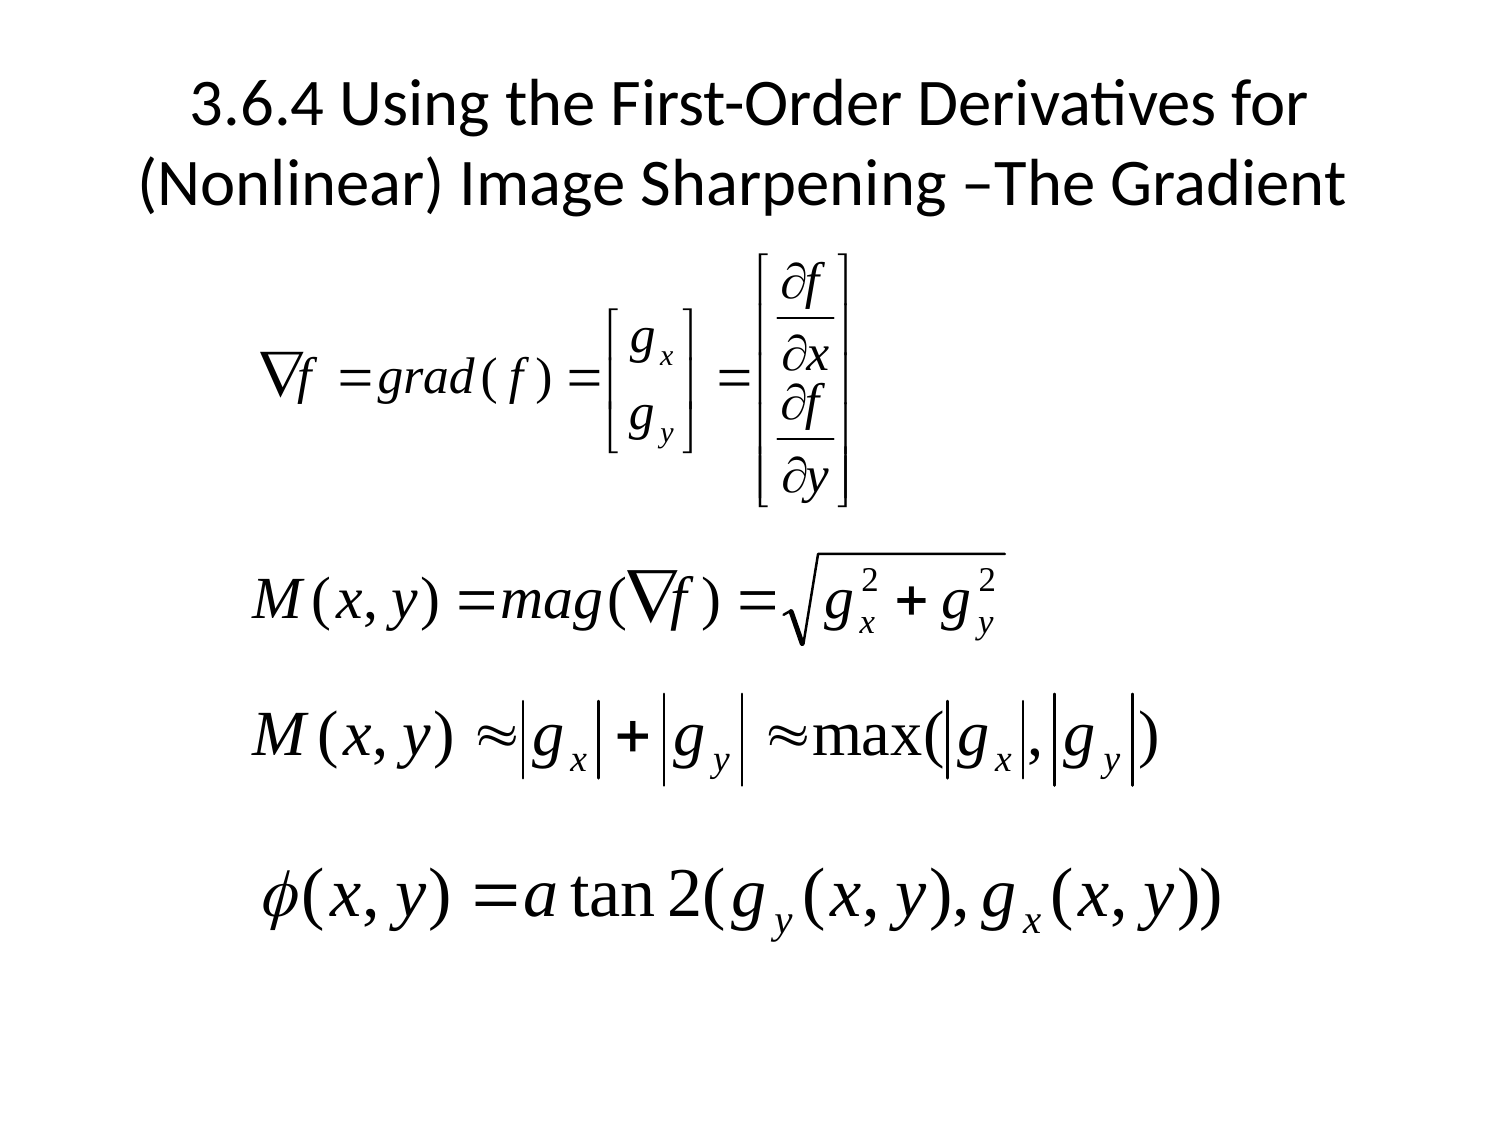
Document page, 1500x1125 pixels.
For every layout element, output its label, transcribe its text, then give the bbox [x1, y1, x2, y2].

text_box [241, 680, 1172, 799]
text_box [241, 538, 1020, 659]
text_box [253, 845, 1237, 958]
title 3.6.4 Using the First-Order Derivatives for (Nonlinear) Image Sharpening –The Gradient [75, 45, 1425, 233]
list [253, 243, 869, 519]
